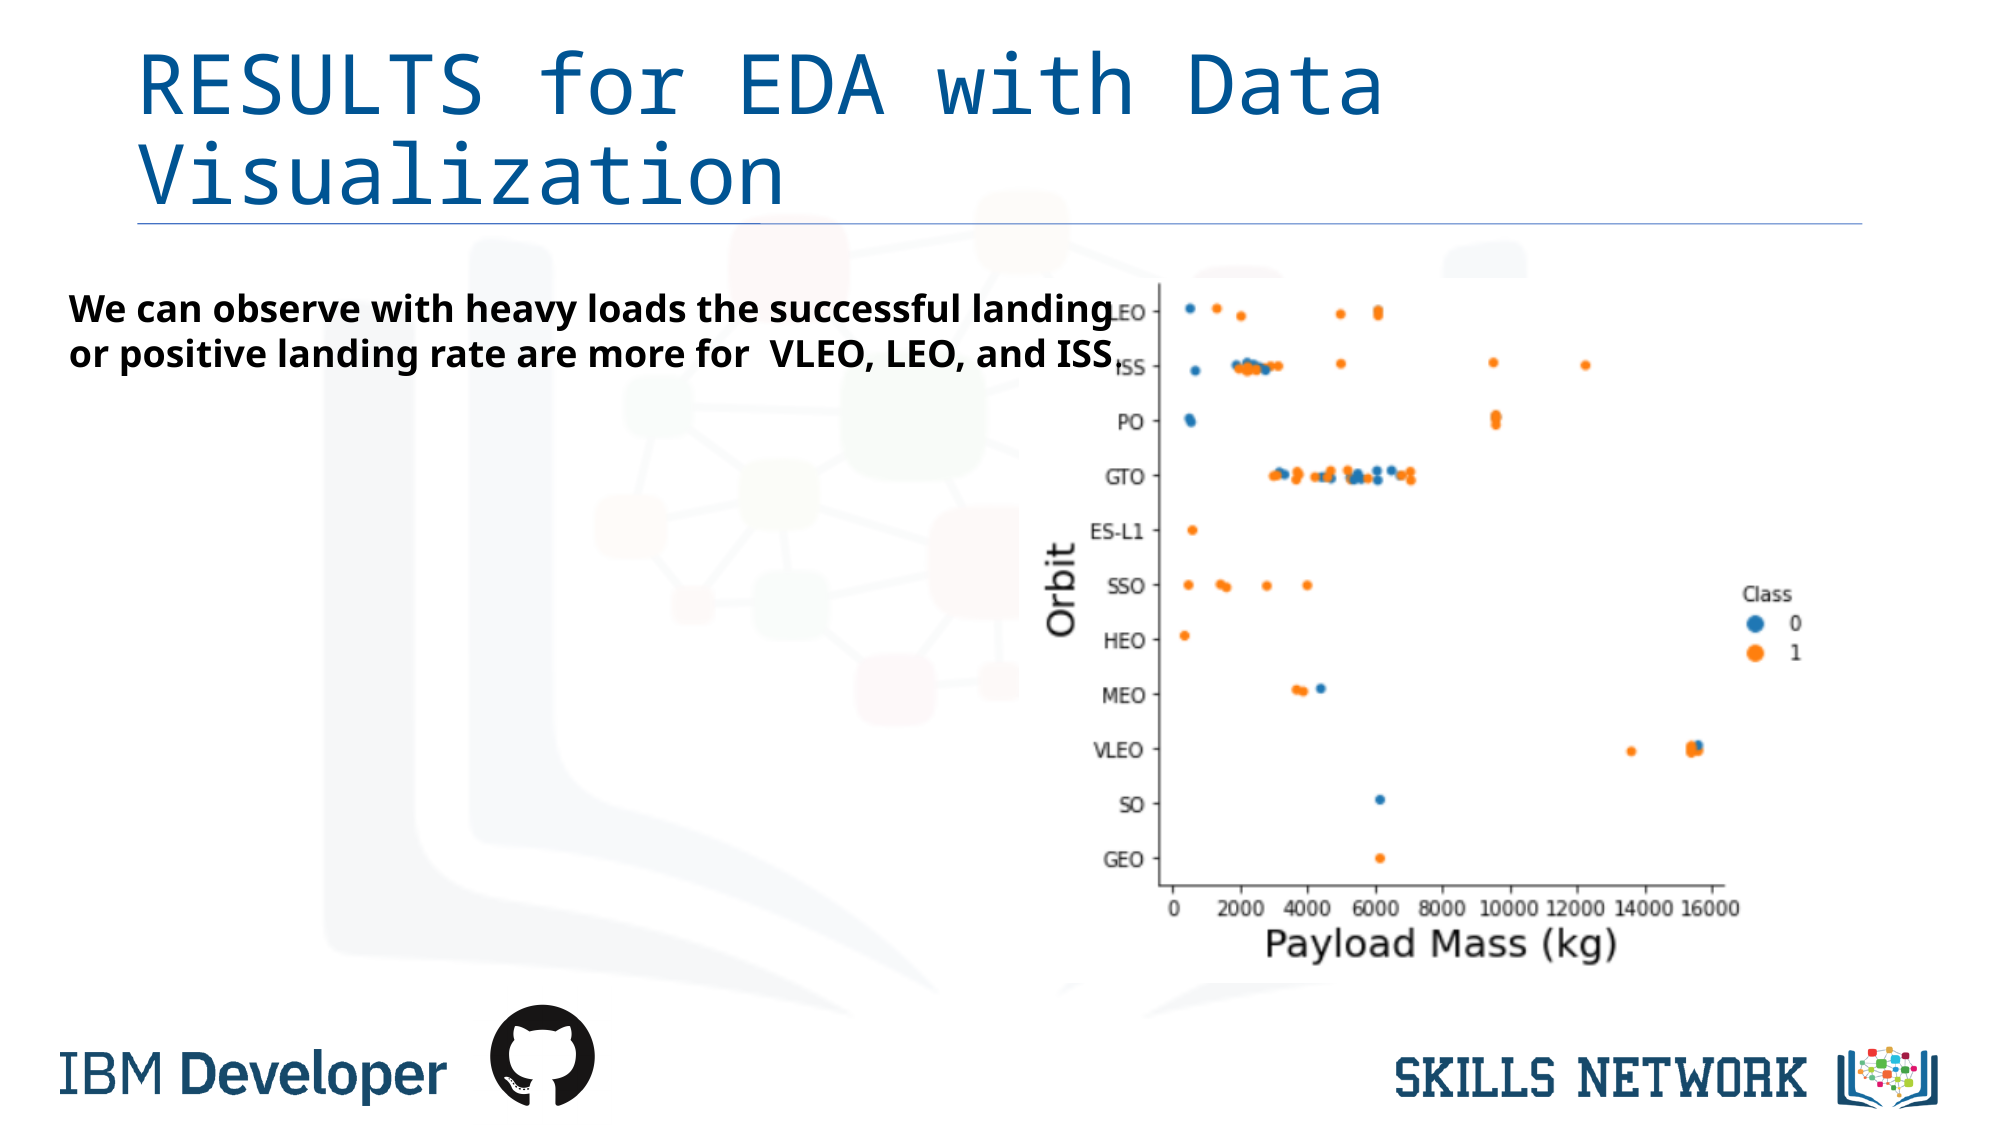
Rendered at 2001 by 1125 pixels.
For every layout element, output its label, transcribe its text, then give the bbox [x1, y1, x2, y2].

picture [1019, 277, 1847, 983]
picture [473, 986, 612, 1125]
picture [1390, 1045, 1945, 1111]
text_box We can observe with heavy loads the successful landing or positive landing rate are more for VLEO, LEO, and ISS. [54, 278, 1019, 473]
title RESULTS for EDA with Data Visualization [121, 23, 1847, 242]
picture [55, 1045, 459, 1108]
